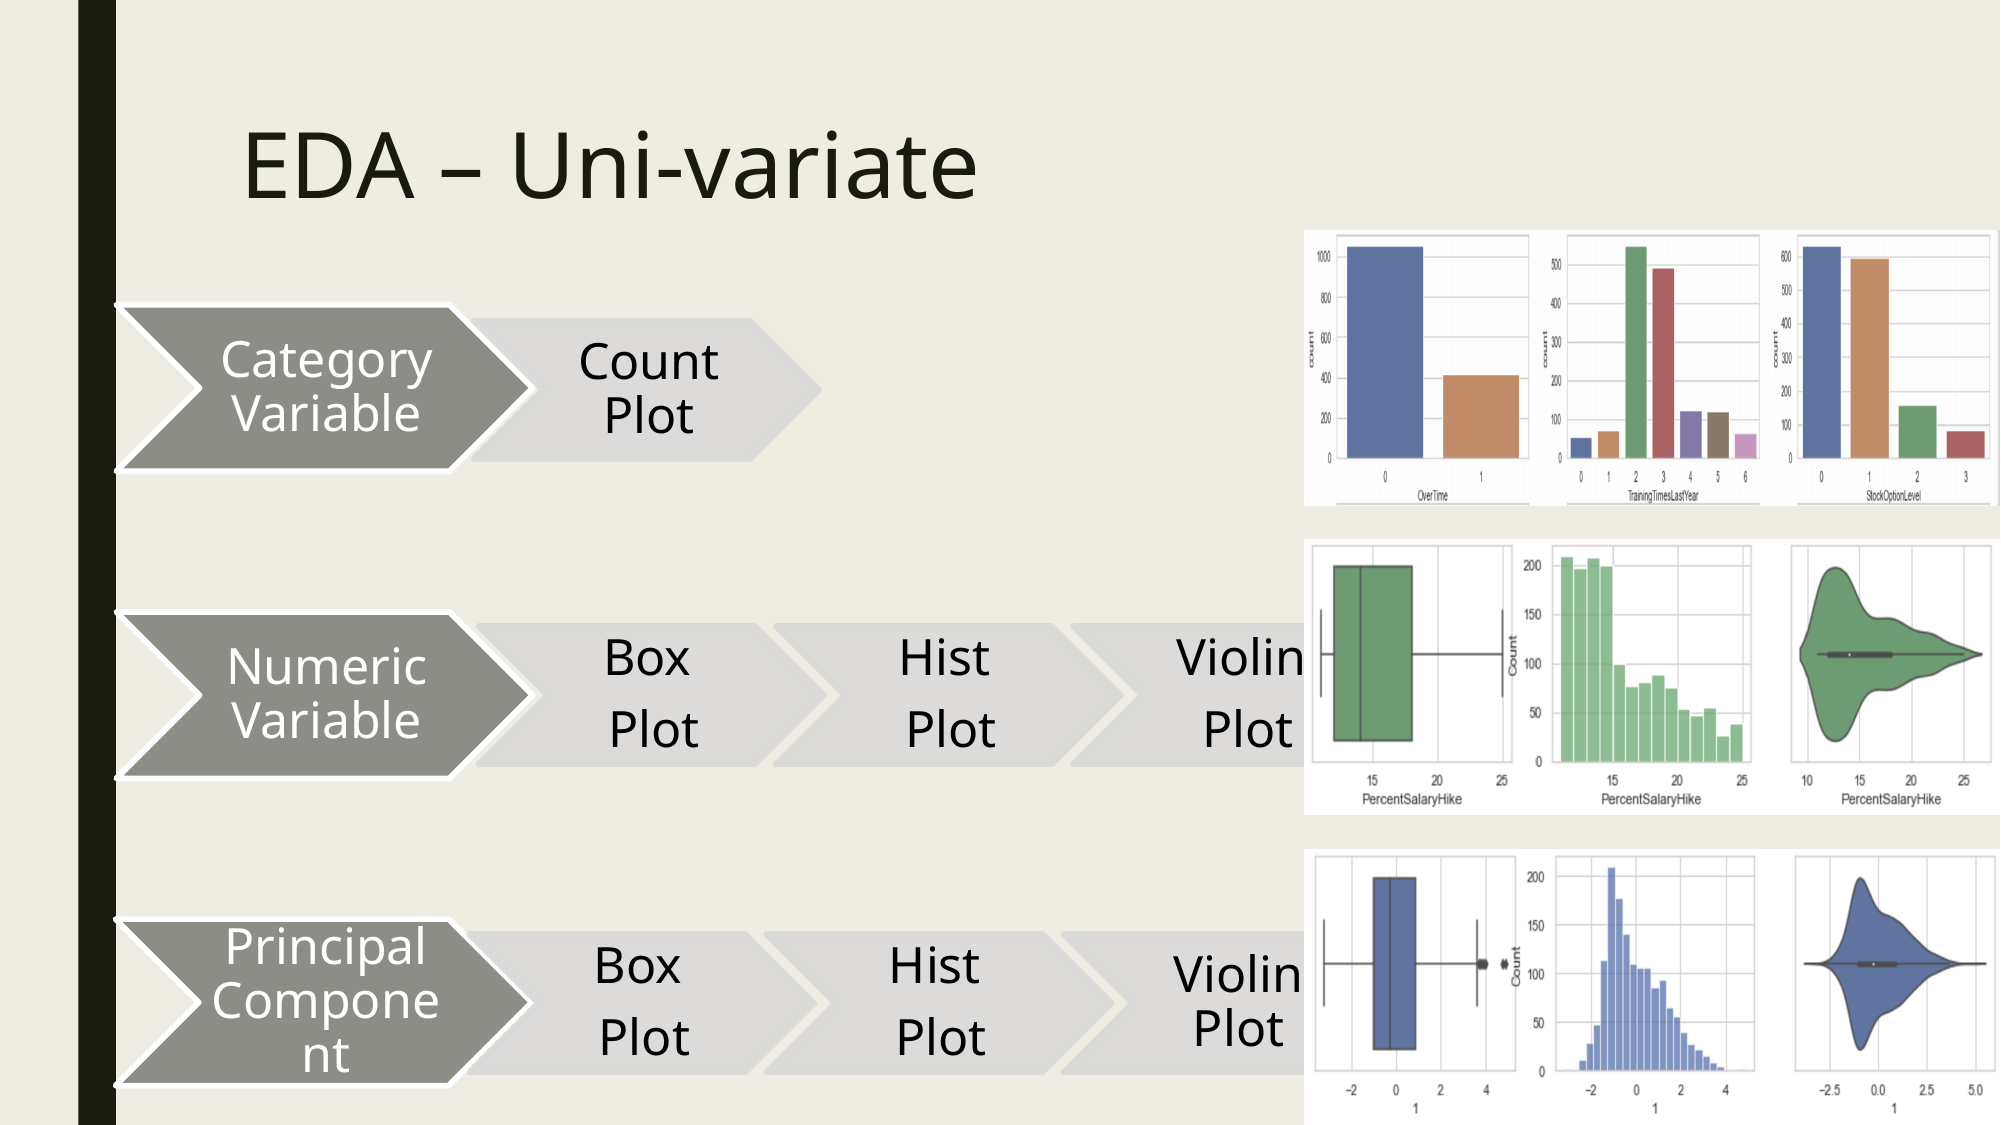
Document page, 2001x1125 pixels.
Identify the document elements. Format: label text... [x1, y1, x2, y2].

picture [1304, 230, 2000, 506]
picture [1304, 539, 2000, 815]
picture [1304, 849, 2000, 1125]
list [115, 304, 1419, 1086]
title EDA – Uni-variate [225, 112, 1800, 304]
